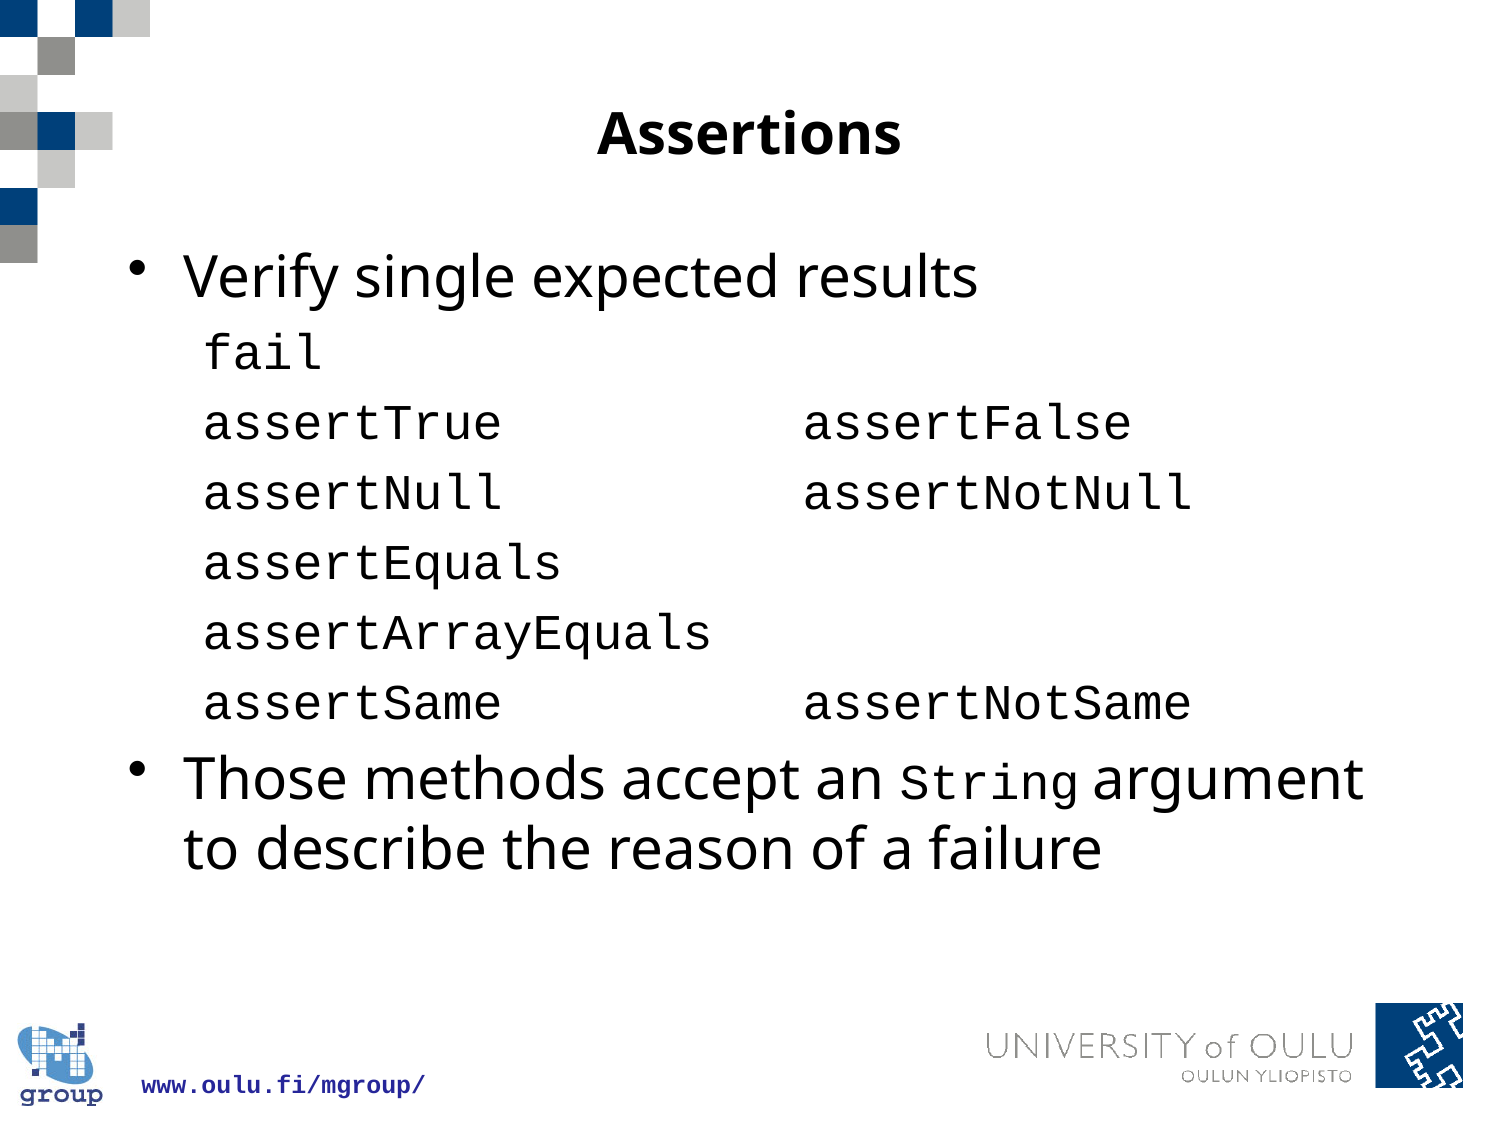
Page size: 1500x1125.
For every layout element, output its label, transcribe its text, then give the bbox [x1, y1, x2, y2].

list Verify single expected results fail assertTrue assertFalse assertNull assertNotNull assertEquals assertArrayEquals assertSame assertNotSame Those methods accept an String argument to describe the reason of a failure [112, 231, 1424, 1000]
title Assertions [112, 37, 1388, 225]
picture [0, 0, 150, 263]
picture [17, 1023, 103, 1106]
picture [987, 1003, 1463, 1088]
